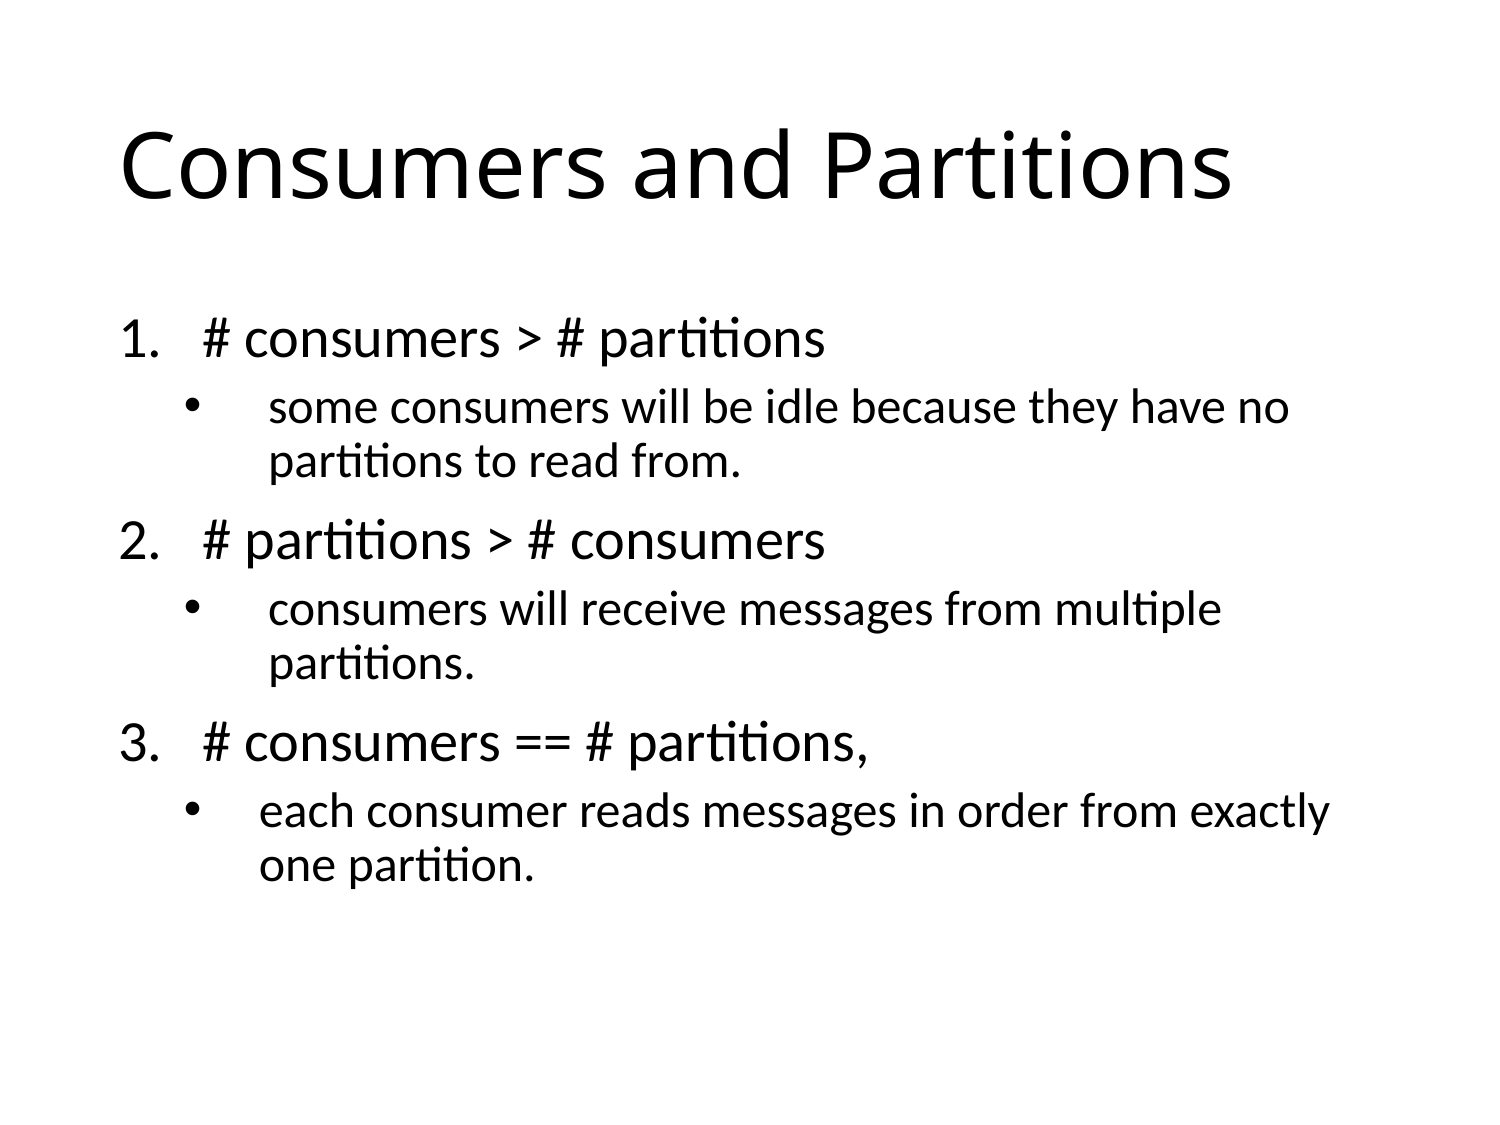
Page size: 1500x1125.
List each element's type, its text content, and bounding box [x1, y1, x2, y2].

title Consumers and Partitions [103, 59, 1397, 278]
list # consumers > # partitions some consumers will be idle because they have no partitions to read from. # partitions > # consumers consumers will receive messages from multiple partitions. # consumers == # partitions, each consumer reads messages in order from exactly one partition. [103, 299, 1397, 1014]
